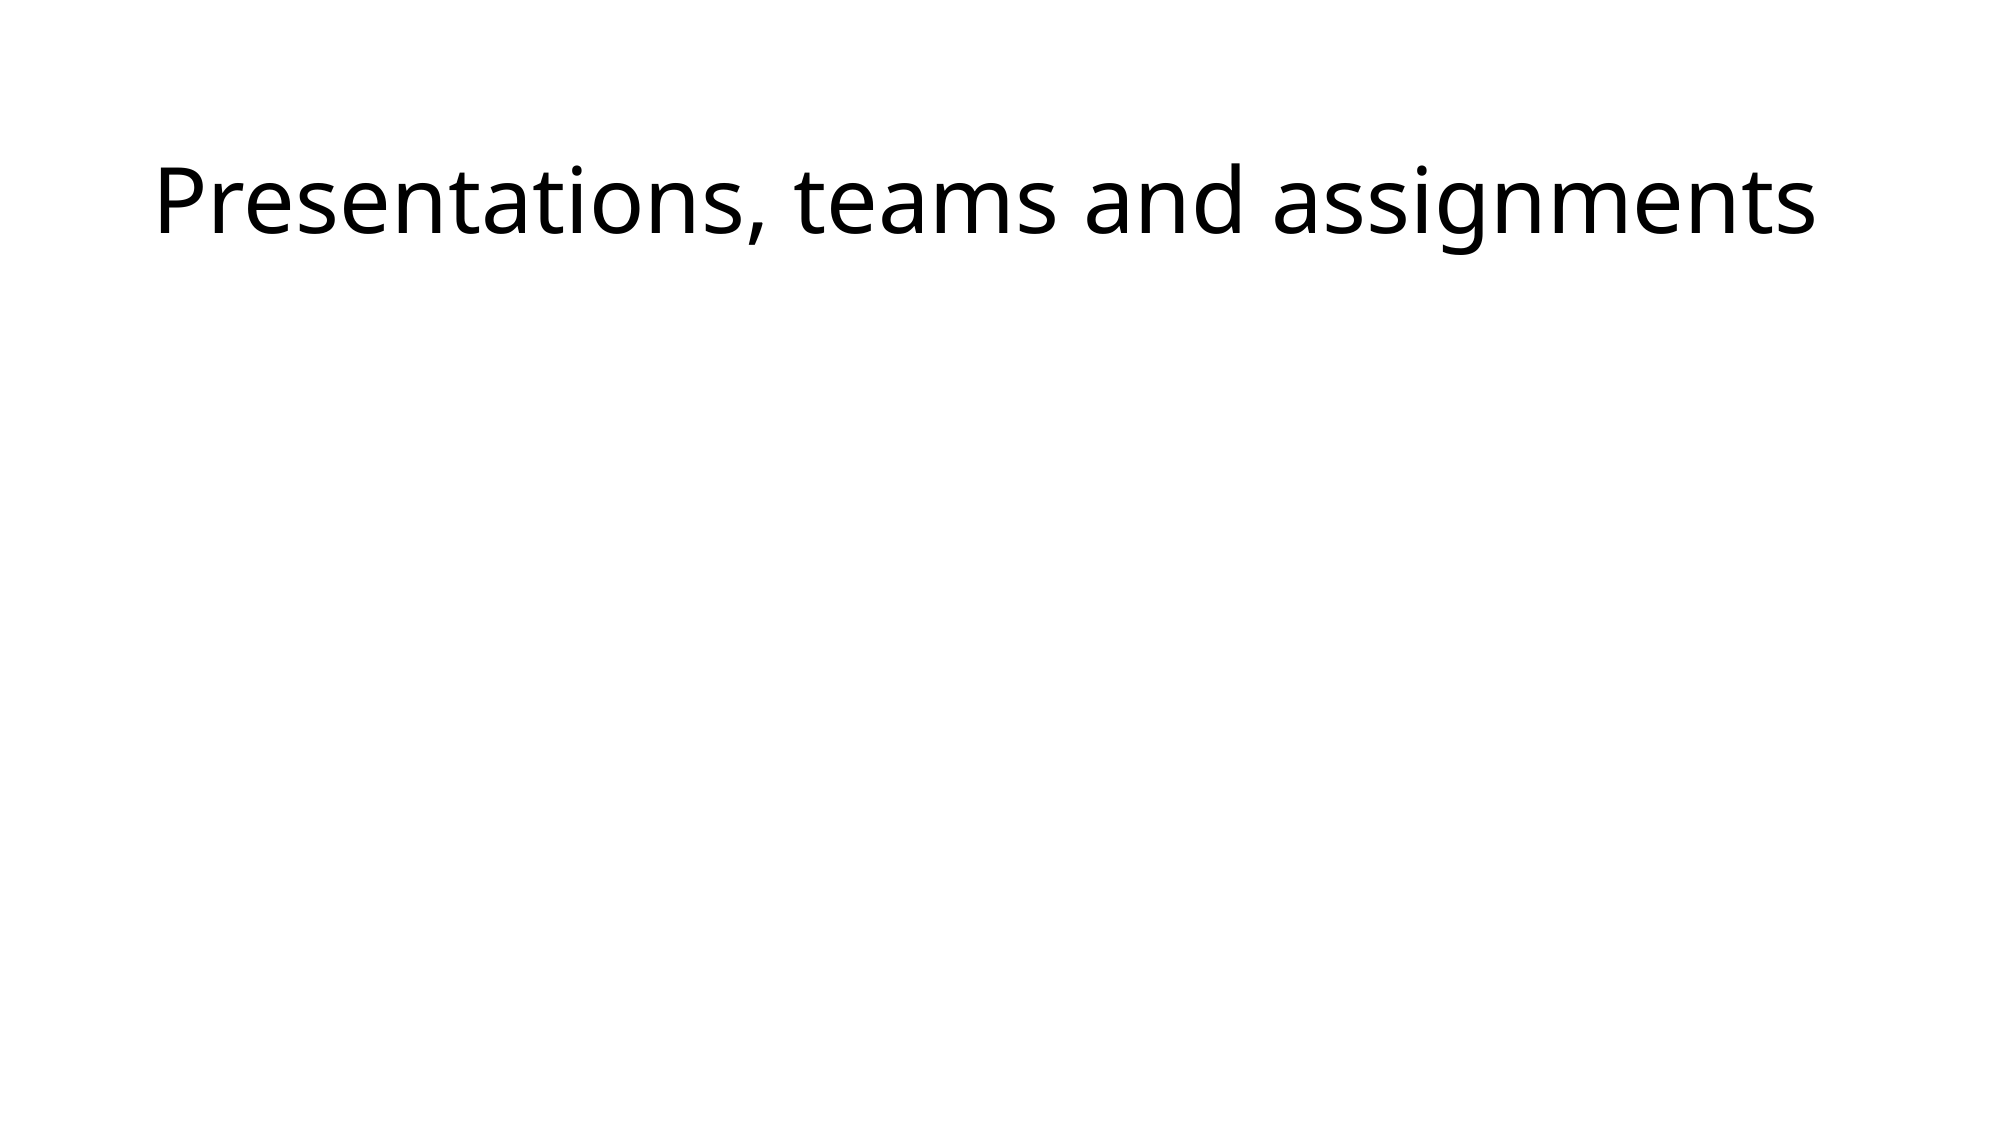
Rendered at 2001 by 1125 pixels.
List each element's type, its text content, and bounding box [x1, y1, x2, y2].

title Presentations, teams and assignments [137, 95, 1863, 313]
